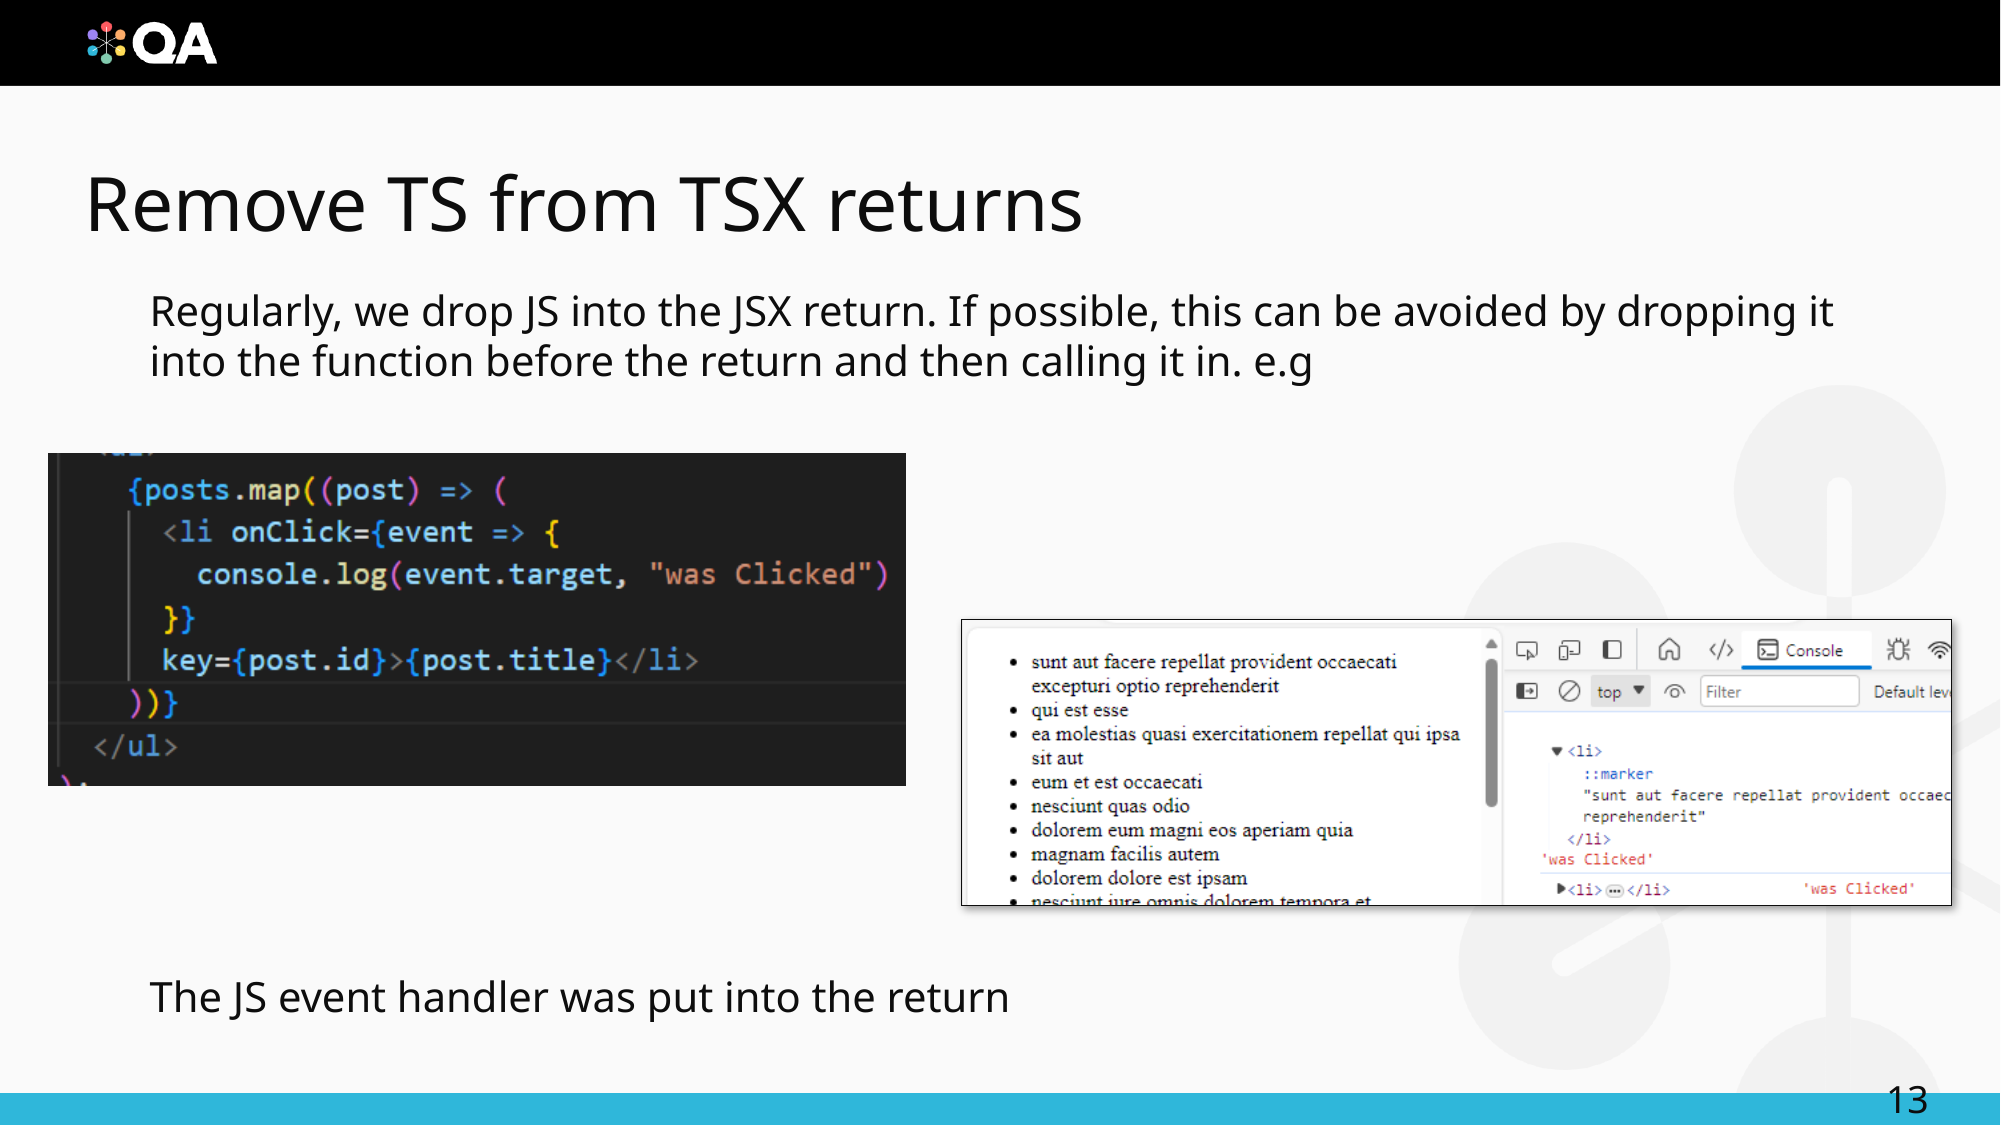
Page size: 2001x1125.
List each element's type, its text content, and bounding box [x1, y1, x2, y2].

text_box Regularly, we drop JS into the JSX return. If possible, this can be avoided by dropping it into the function before the return and then calling it in. e.g The JS event handler was put into the return [149, 285, 1896, 779]
title Remove TS from TSX returns [84, 159, 1916, 278]
picture [0, 0, 2001, 1125]
slide_number 13 [1871, 1068, 2000, 1098]
